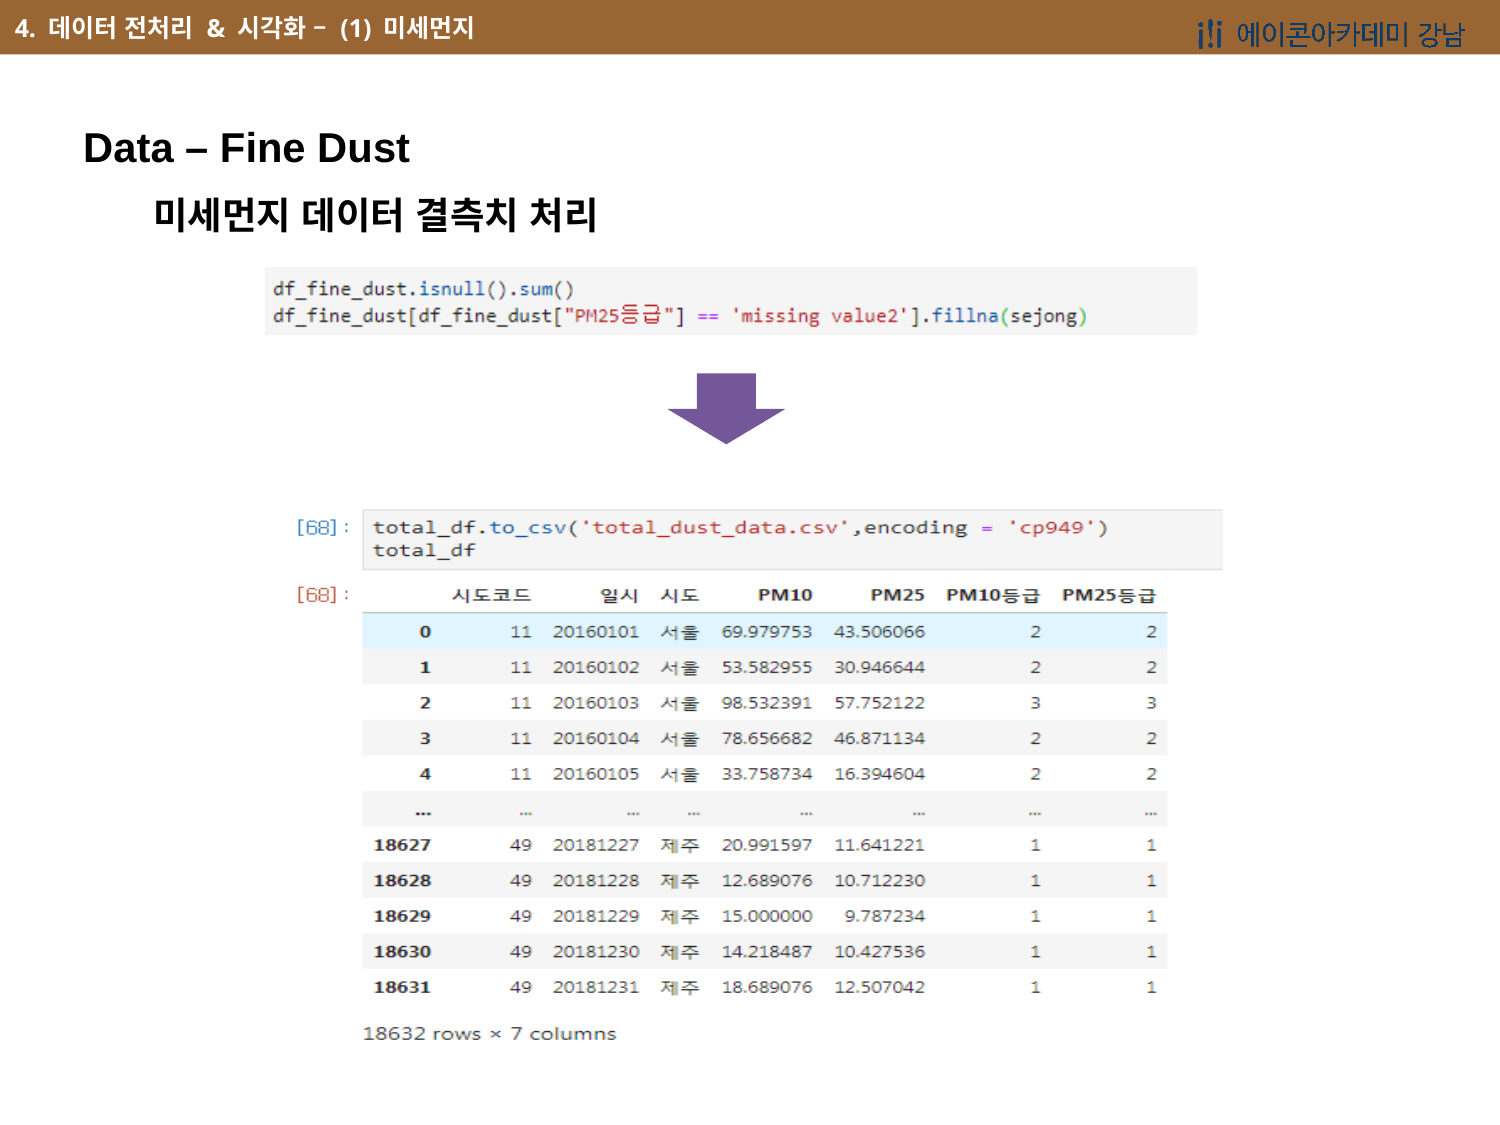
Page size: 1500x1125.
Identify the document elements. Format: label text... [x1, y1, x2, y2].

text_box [0, 0, 1500, 55]
text_box [665, 371, 788, 447]
picture [277, 503, 1223, 1059]
text_box Data – Fine Dust [68, 113, 426, 179]
text_box 미세먼지 데이터 결측치 처리 [138, 184, 615, 245]
picture [265, 266, 1198, 335]
